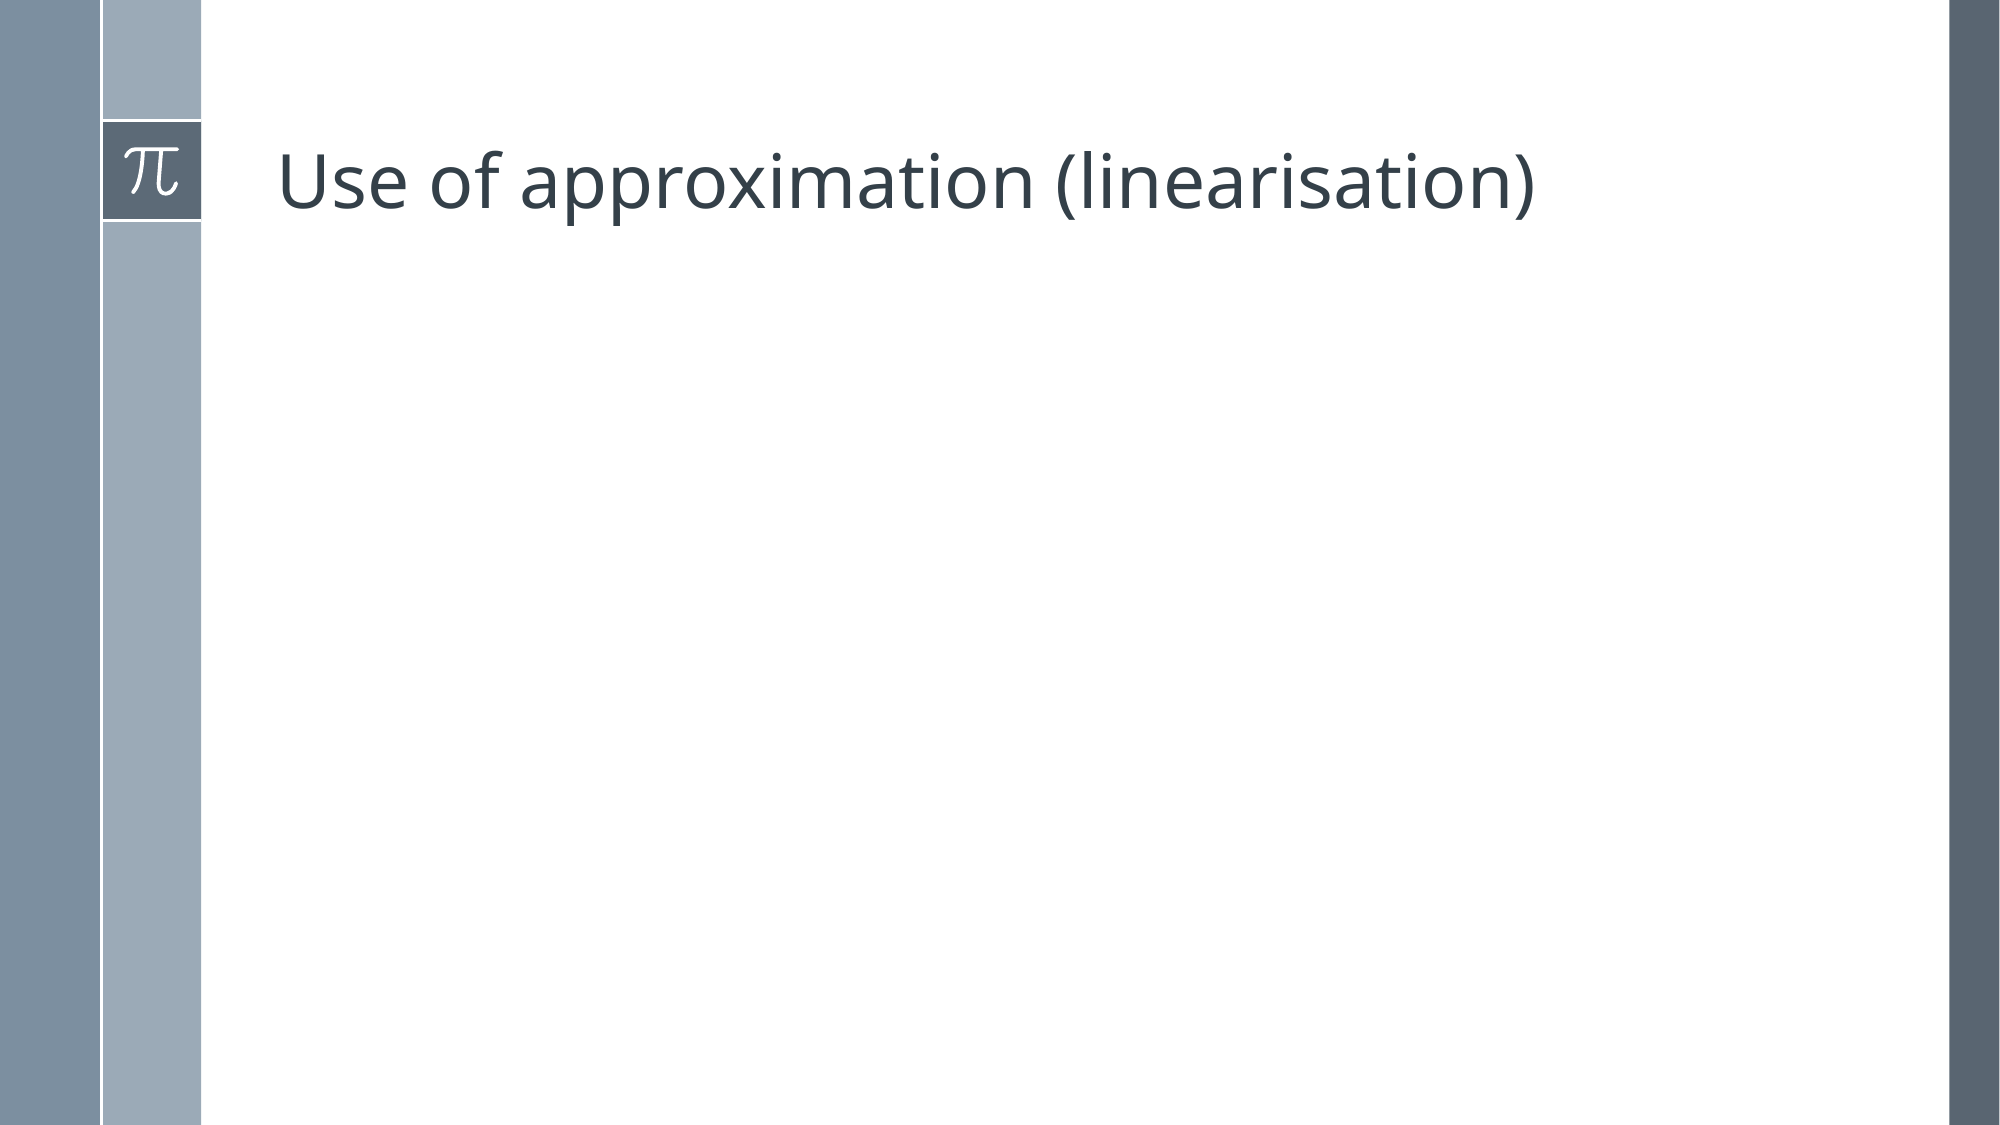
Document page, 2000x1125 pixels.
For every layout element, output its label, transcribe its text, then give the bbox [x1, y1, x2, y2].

title Use of approximation (linearisation) [261, 29, 1867, 233]
